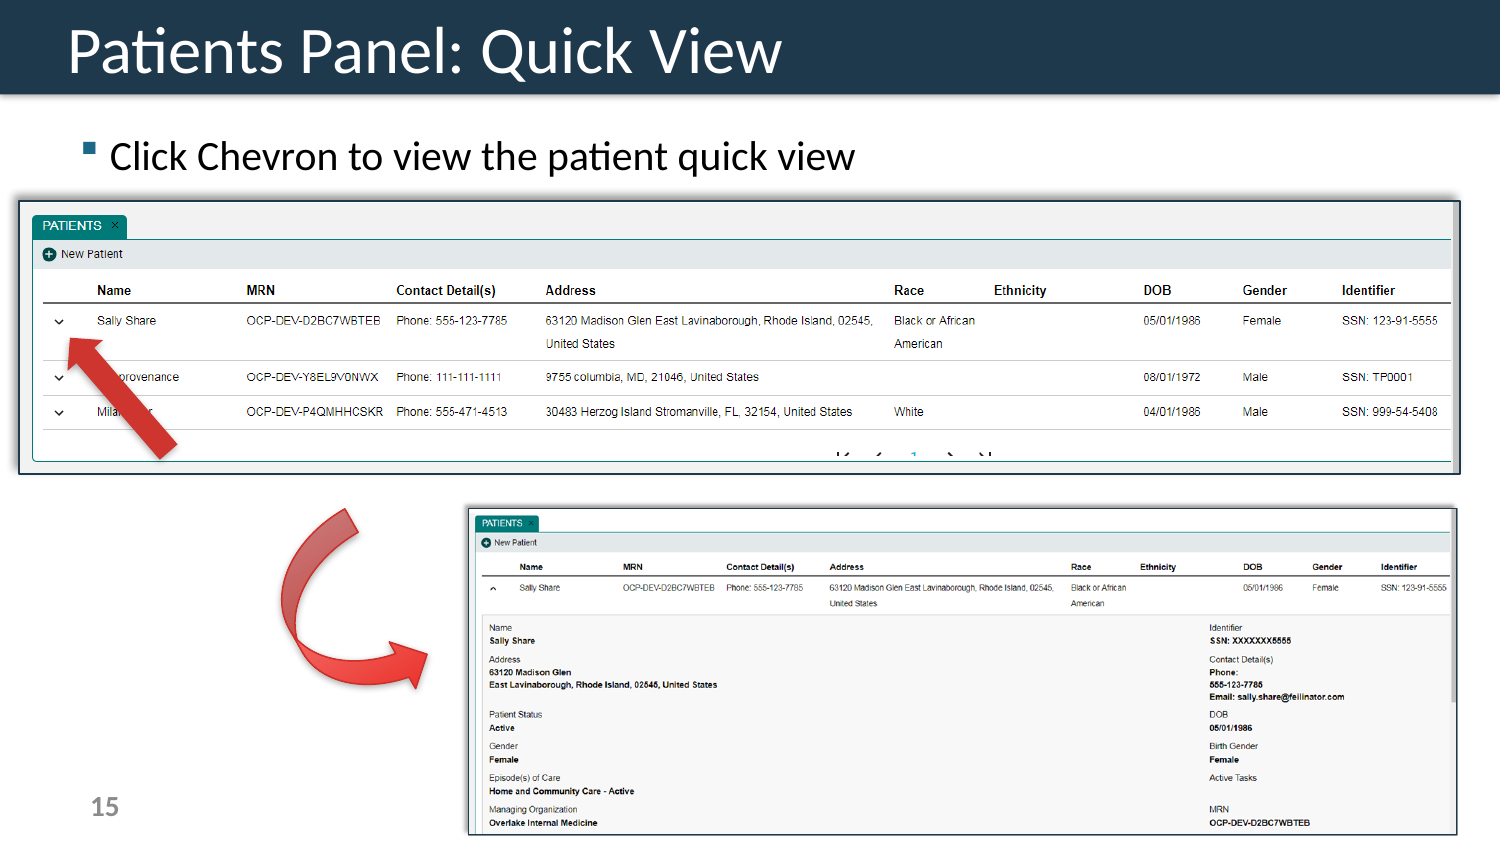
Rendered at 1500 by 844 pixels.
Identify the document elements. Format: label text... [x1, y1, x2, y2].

picture [458, 498, 1460, 838]
title Patients Panel: Quick View [52, 8, 1425, 86]
picture [20, 201, 1460, 474]
text_box [280, 508, 428, 690]
list Click Chevron to view the patient quick view [64, 123, 1415, 188]
slide_number 15 [75, 782, 413, 827]
